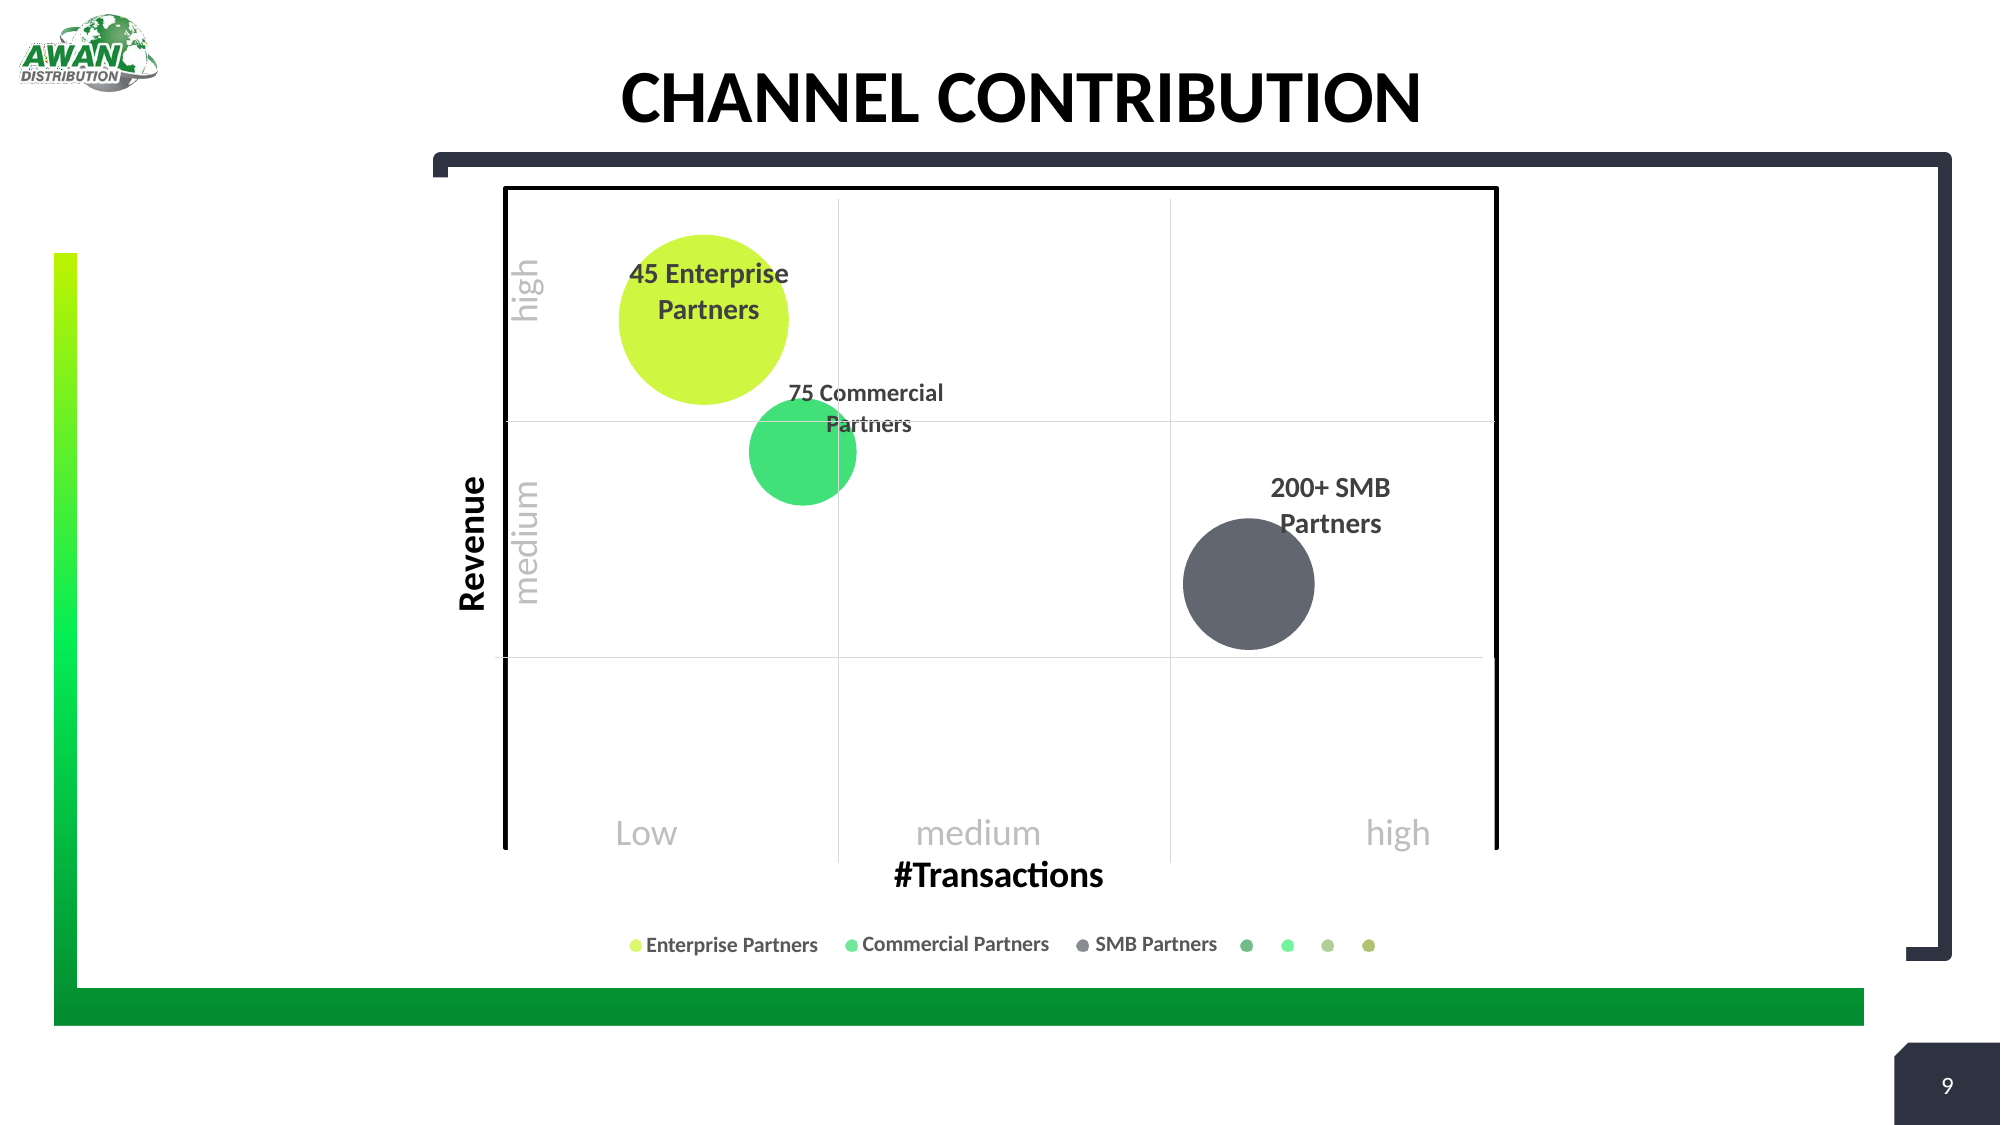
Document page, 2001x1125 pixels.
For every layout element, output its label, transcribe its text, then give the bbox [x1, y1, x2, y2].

picture [18, 14, 158, 92]
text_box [430, 177, 1520, 988]
picture [54, 253, 1864, 1026]
picture [628, 939, 642, 953]
title CHANNEL CONTRIBUTION [619, 45, 1427, 175]
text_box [1240, 939, 1375, 953]
text_box 9 [1939, 1067, 1956, 1100]
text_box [844, 939, 1089, 953]
